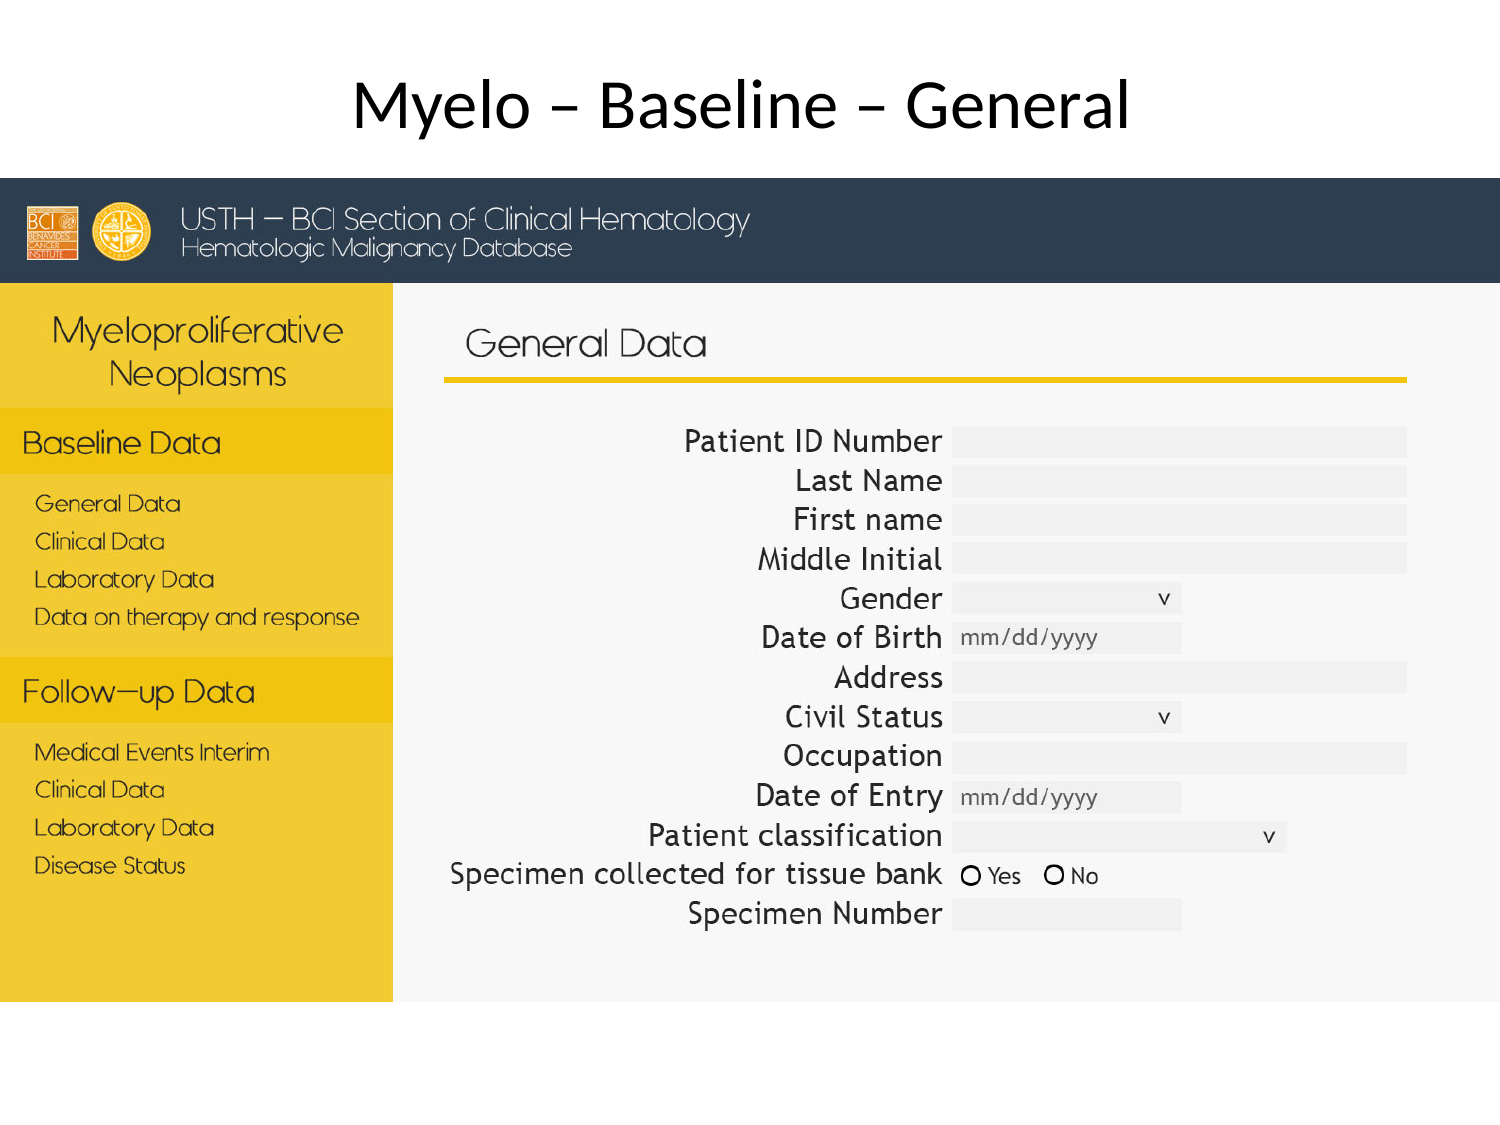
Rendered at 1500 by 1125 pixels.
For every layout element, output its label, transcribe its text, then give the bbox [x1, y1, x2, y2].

title Myelo – Baseline – General [112, 50, 1388, 150]
picture [0, 177, 1500, 1002]
